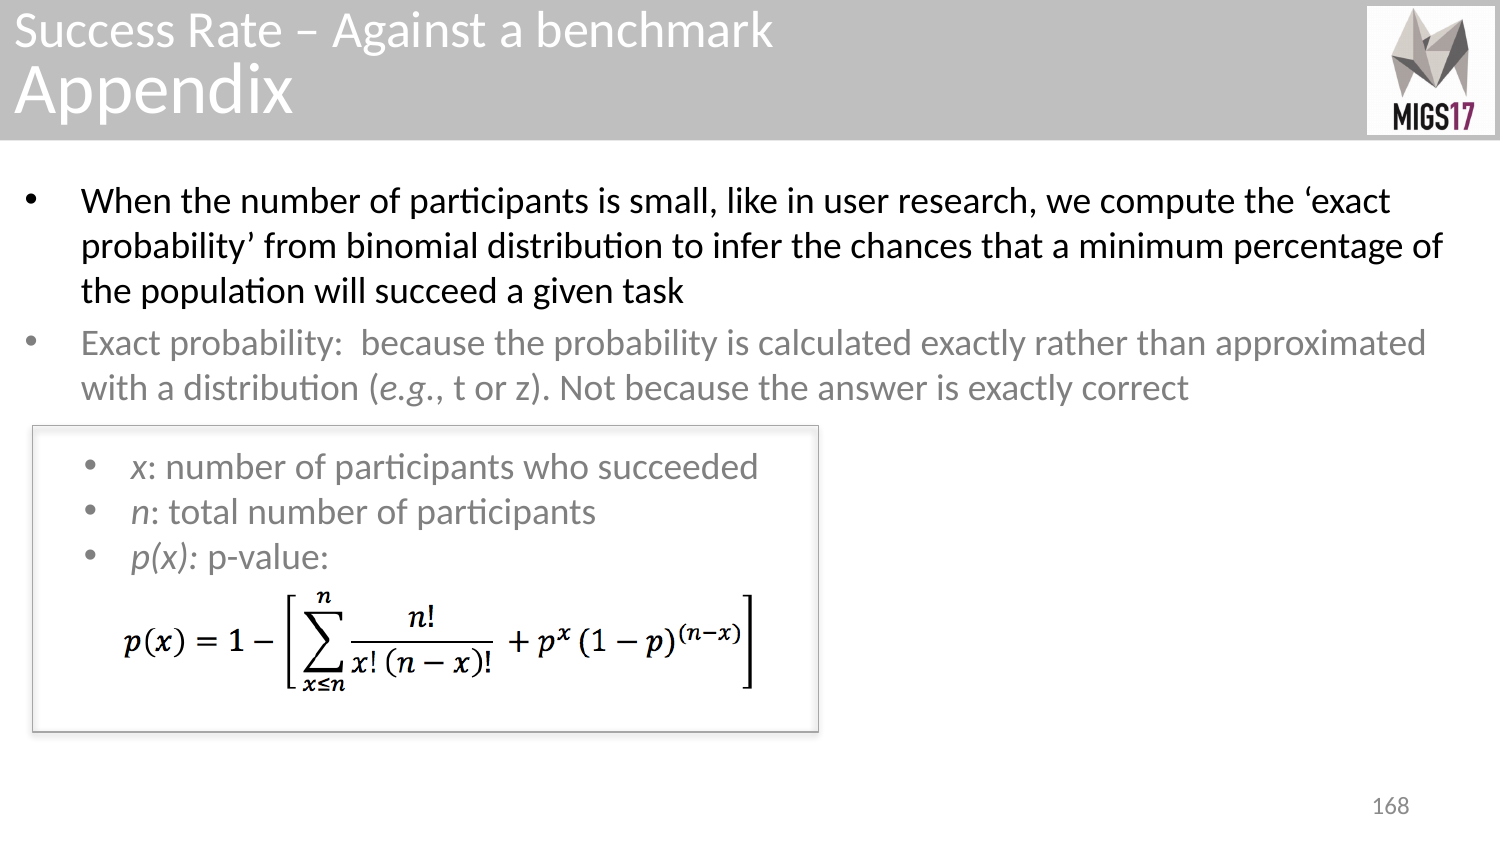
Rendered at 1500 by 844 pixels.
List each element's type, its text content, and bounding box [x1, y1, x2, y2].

slide_number 168 [1074, 782, 1425, 827]
picture [117, 588, 755, 696]
text_box [32, 425, 819, 733]
text_box Success Rate – Against a benchmark Appendix [0, 0, 1500, 141]
picture [1367, 6, 1496, 135]
list When the number of participants is small, like in user research, we compute the ‘exact probability’ from binomial distribution to infer the chances that a minimum percentage of the population will succeed a given task Exact probability: because the probability is calculated exactly rather than approximated with a distribution (e.g., t or z). Not because the answer is exactly correct [9, 168, 1460, 782]
